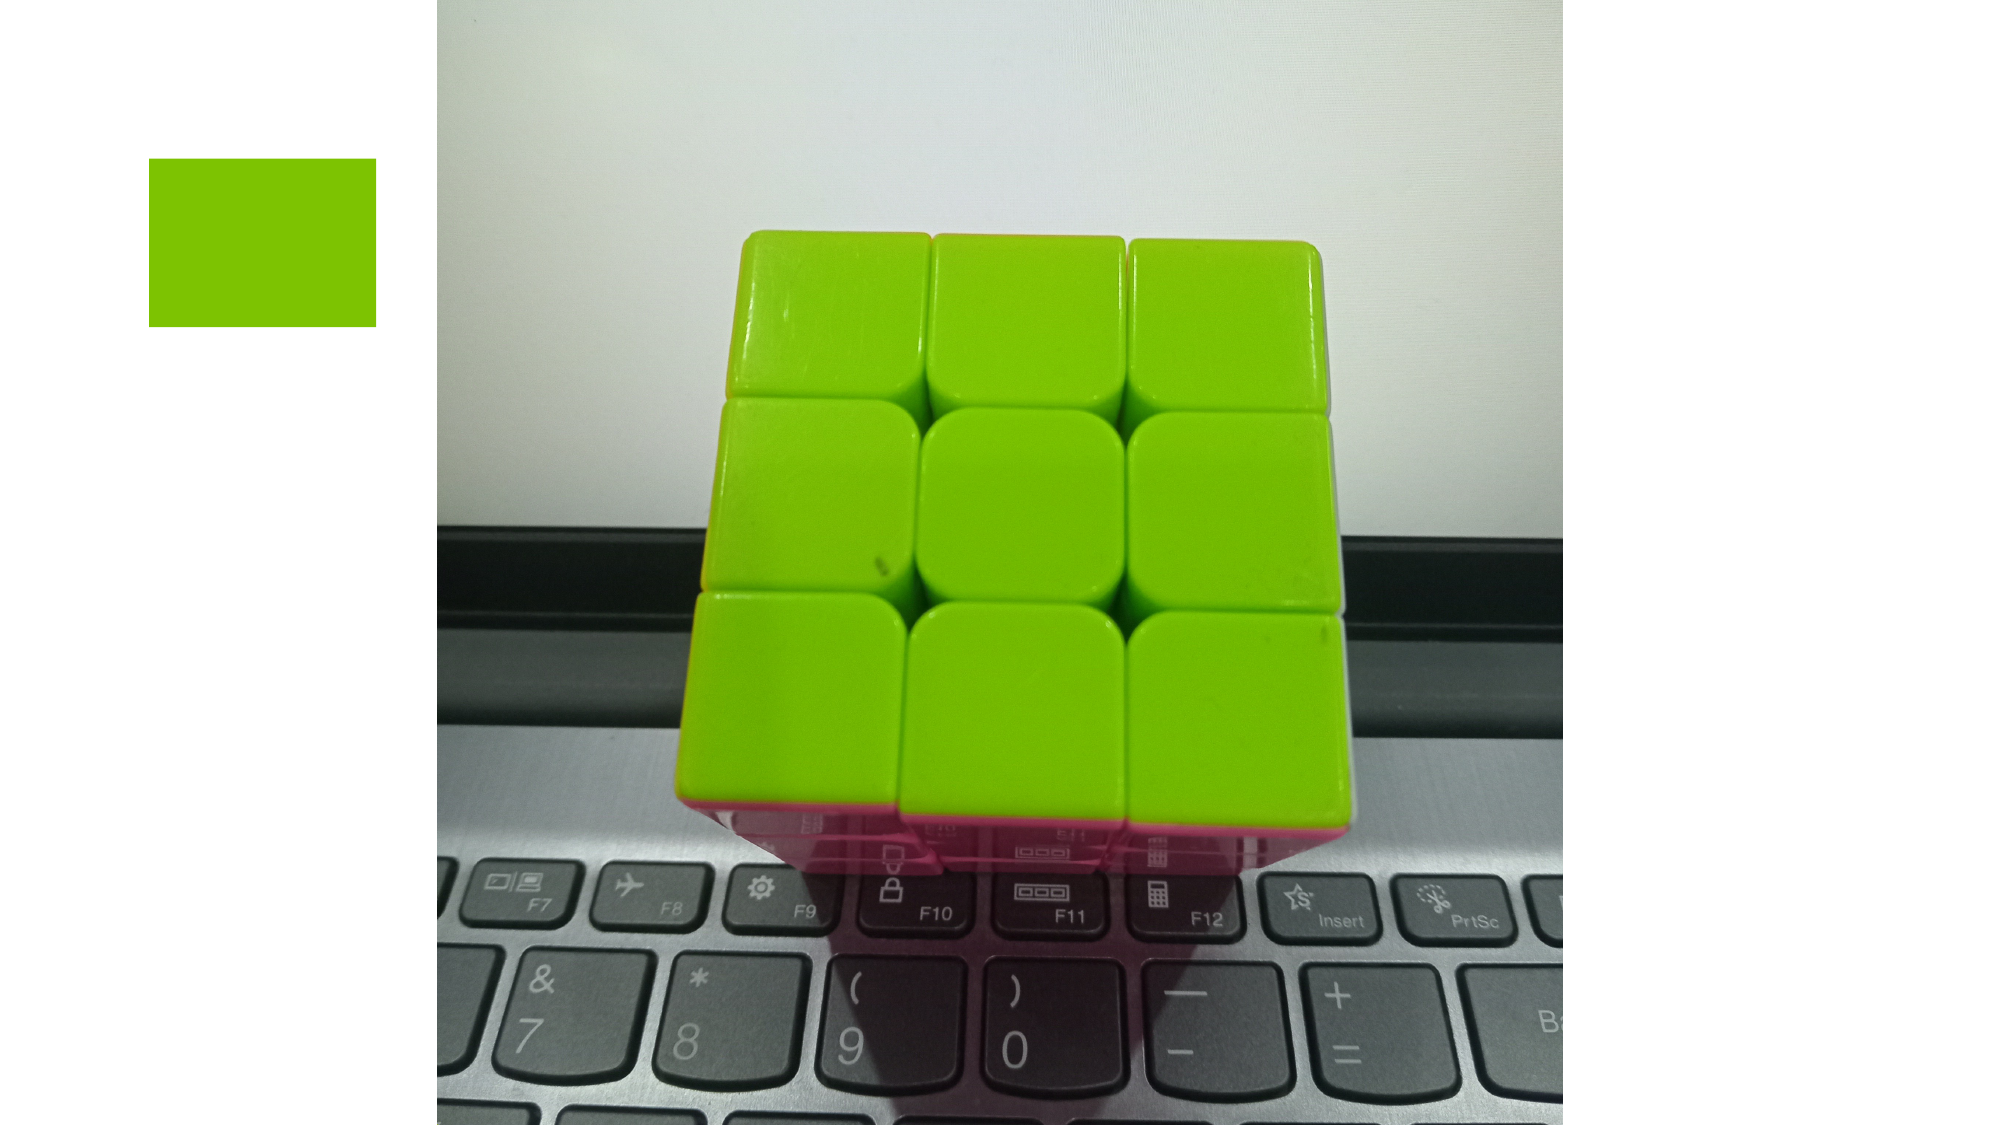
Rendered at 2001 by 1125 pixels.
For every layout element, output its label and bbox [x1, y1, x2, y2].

text_box [148, 158, 377, 328]
picture [437, 0, 1563, 1125]
